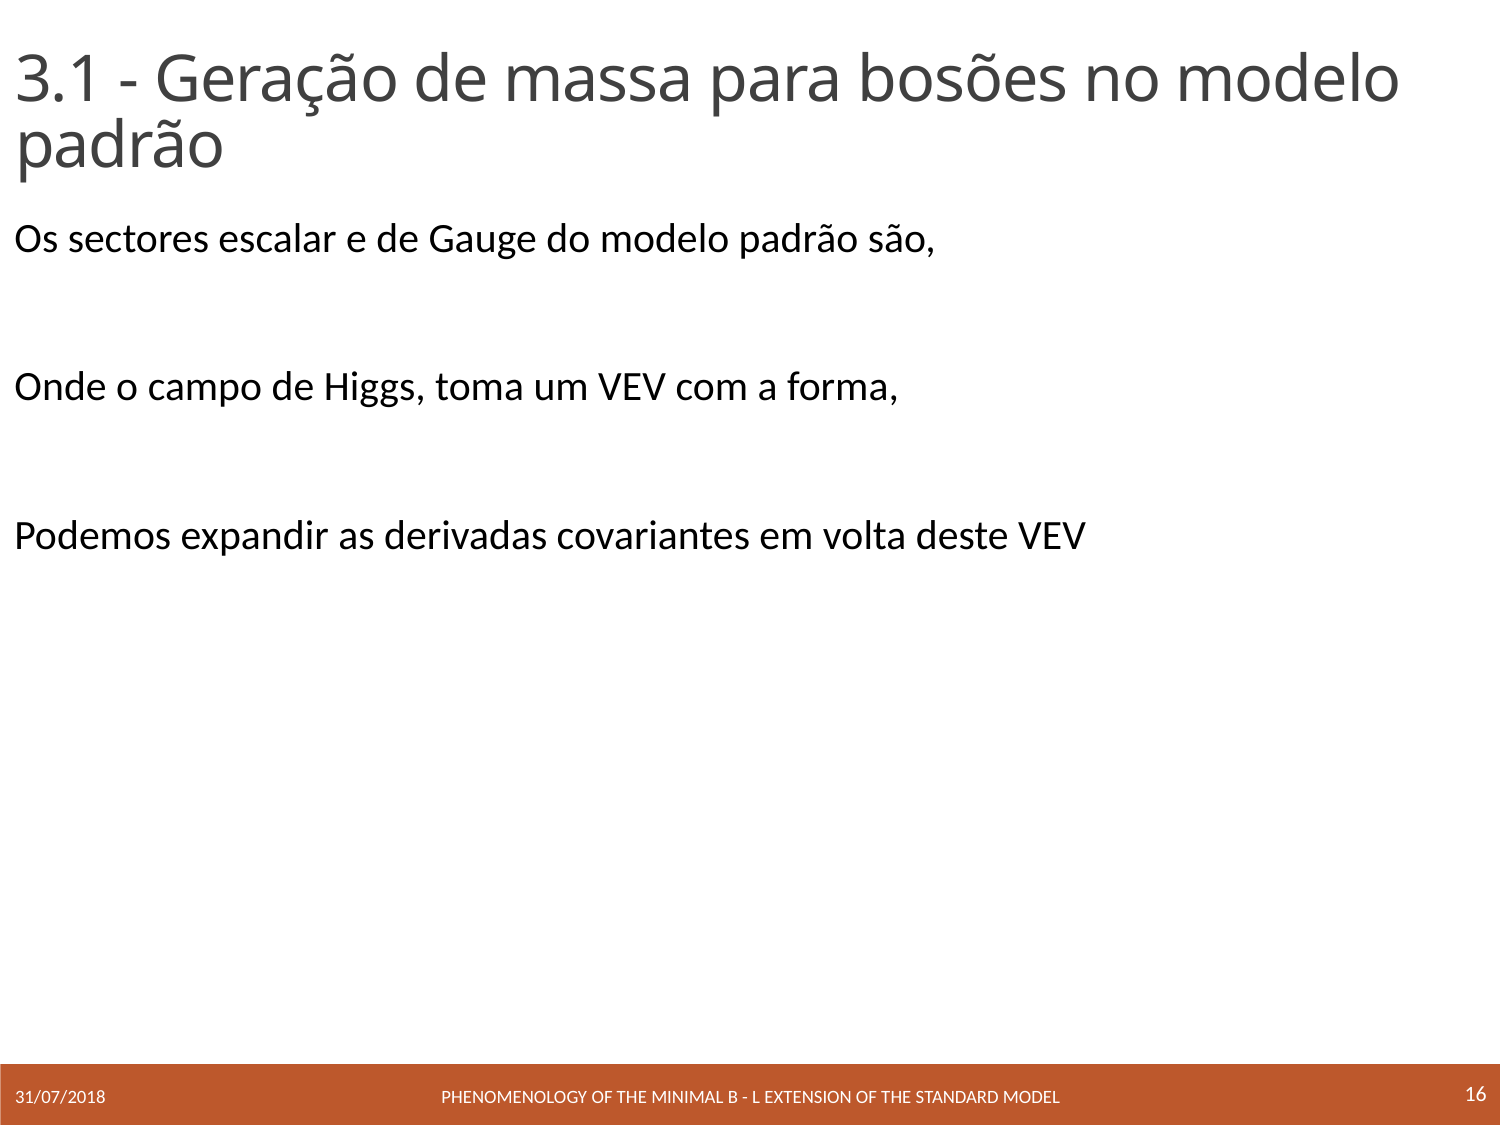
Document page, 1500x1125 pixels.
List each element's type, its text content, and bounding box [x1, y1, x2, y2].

footer Phenomenology of the minimal B - L extension of the Standard Model [279, 1066, 1222, 1125]
slide_number 16 [1340, 1062, 1500, 1123]
title 3.1 - Geração de massa para bosões no modelo padrão [0, 0, 1500, 188]
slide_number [0, 1066, 279, 1125]
